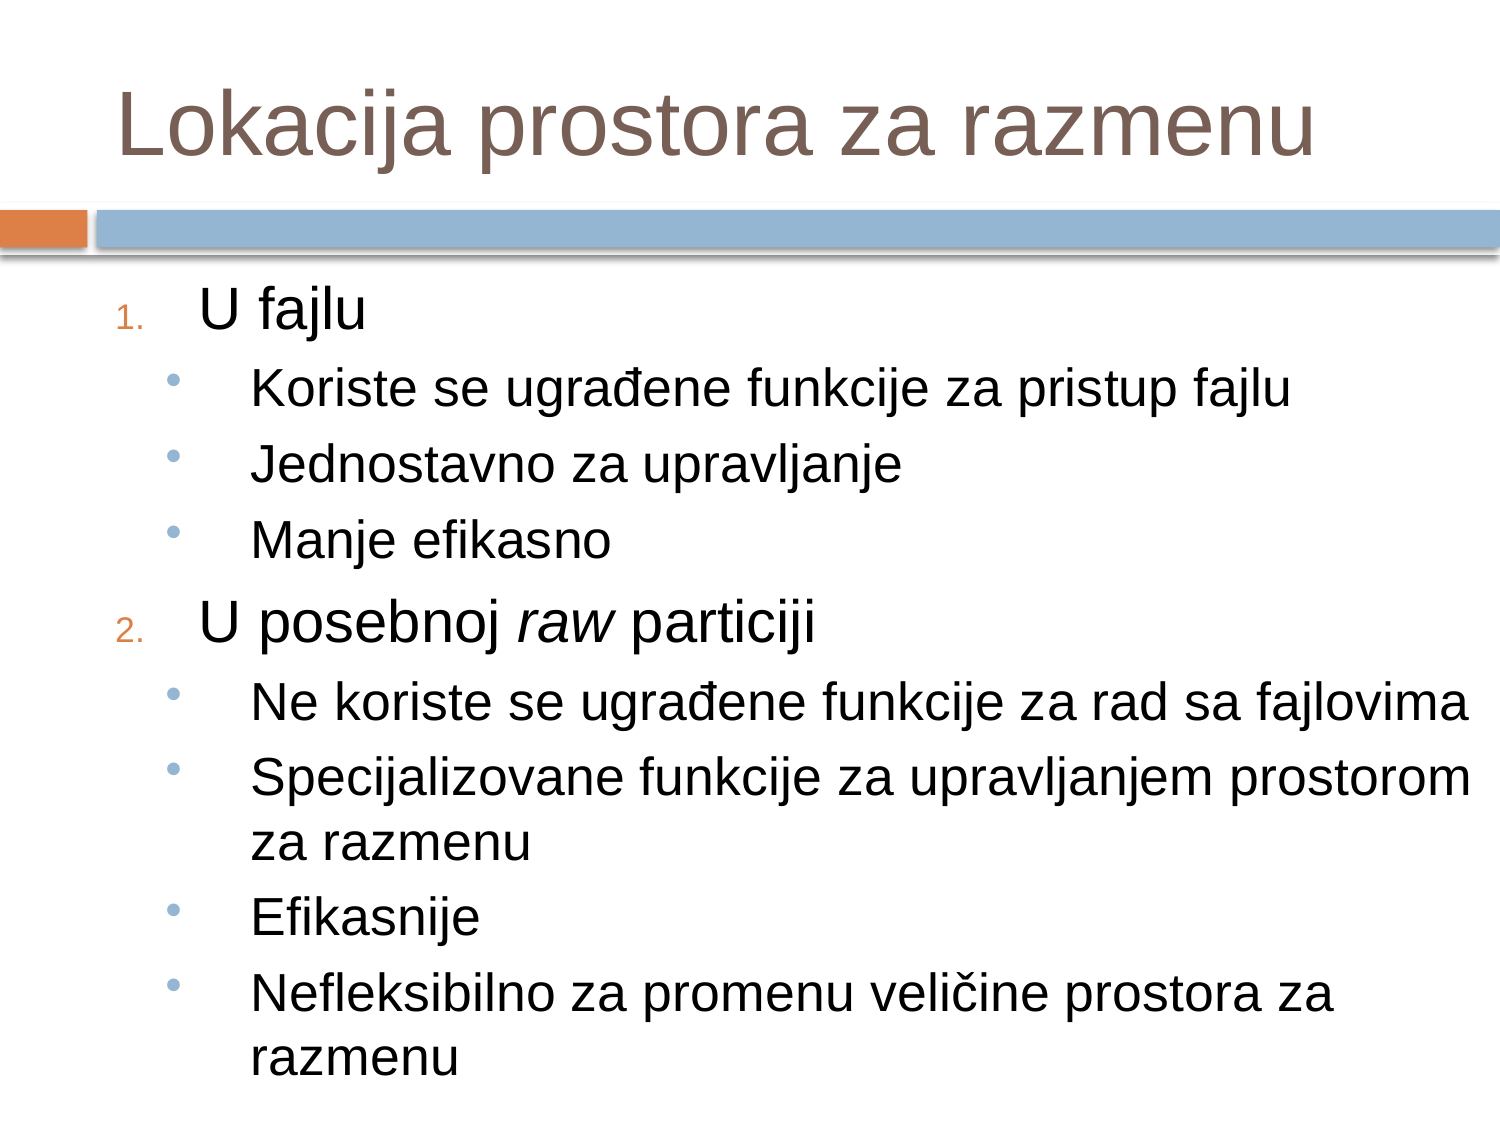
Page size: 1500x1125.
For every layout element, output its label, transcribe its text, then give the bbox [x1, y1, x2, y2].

list U fajlu Koriste se ugrađene funkcije za pristup fajlu Jednostavno za upravljanje Manje efikasno U posebnoj raw particiji Ne koriste se ugrađene funkcije za rad sa fajlovima Specijalizovane funkcije za upravljanjem prostorom za razmenu Efikasnije Nefleksibilno za promenu veličine prostora za razmenu [100, 262, 1500, 1100]
title Lokacija prostora za razmenu [100, 37, 1438, 200]
